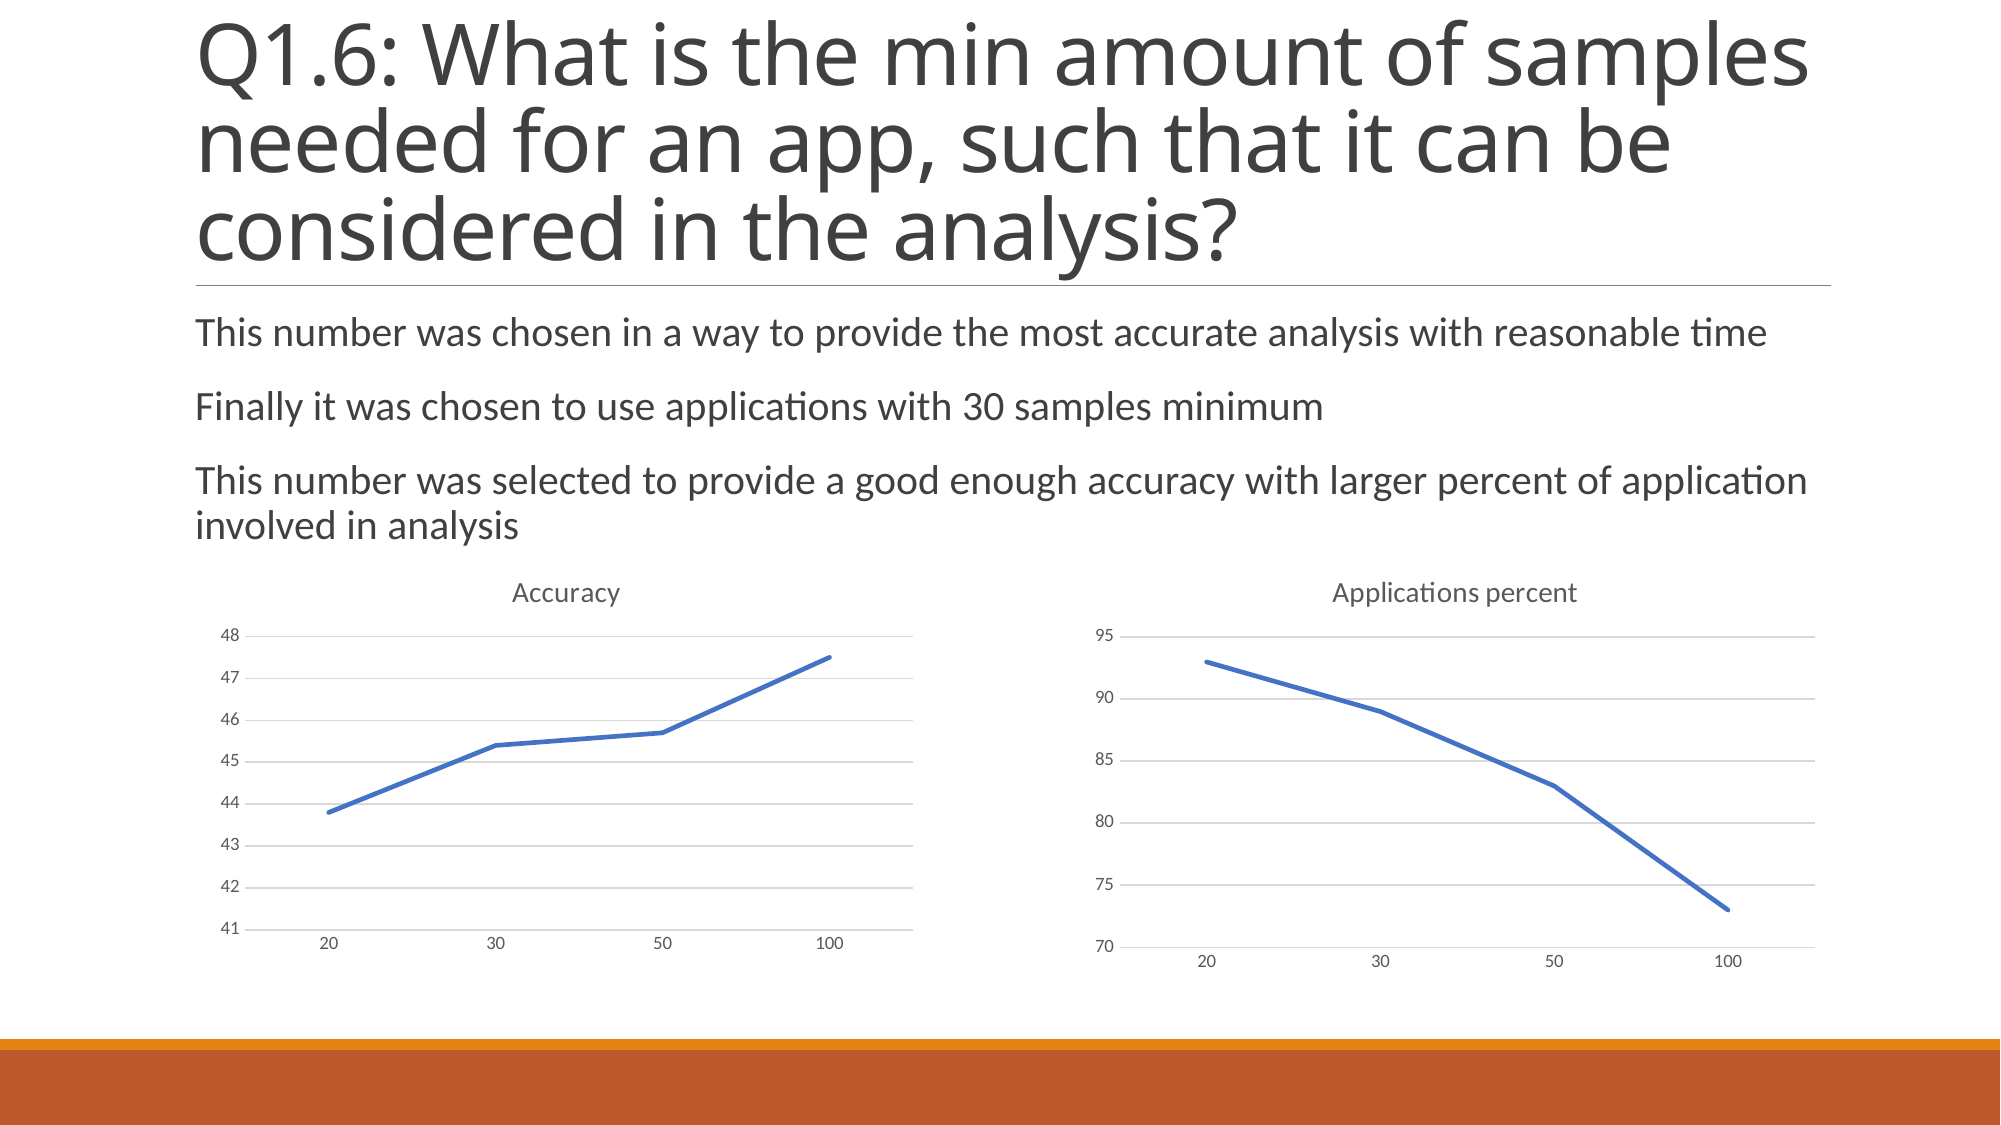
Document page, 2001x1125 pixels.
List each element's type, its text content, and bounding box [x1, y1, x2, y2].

chart [205, 555, 928, 964]
title Q1.6: What is the min amount of samples needed for an app, such that it can be considered in the analysis? [180, 47, 1830, 285]
chart [1079, 555, 1831, 982]
list This number was chosen in a way to provide the most accurate analysis with reasonable time Finally it was chosen to use applications with 30 samples minimum This number was selected to provide a good enough accuracy with larger percent of application involved in analysis [180, 302, 1830, 963]
